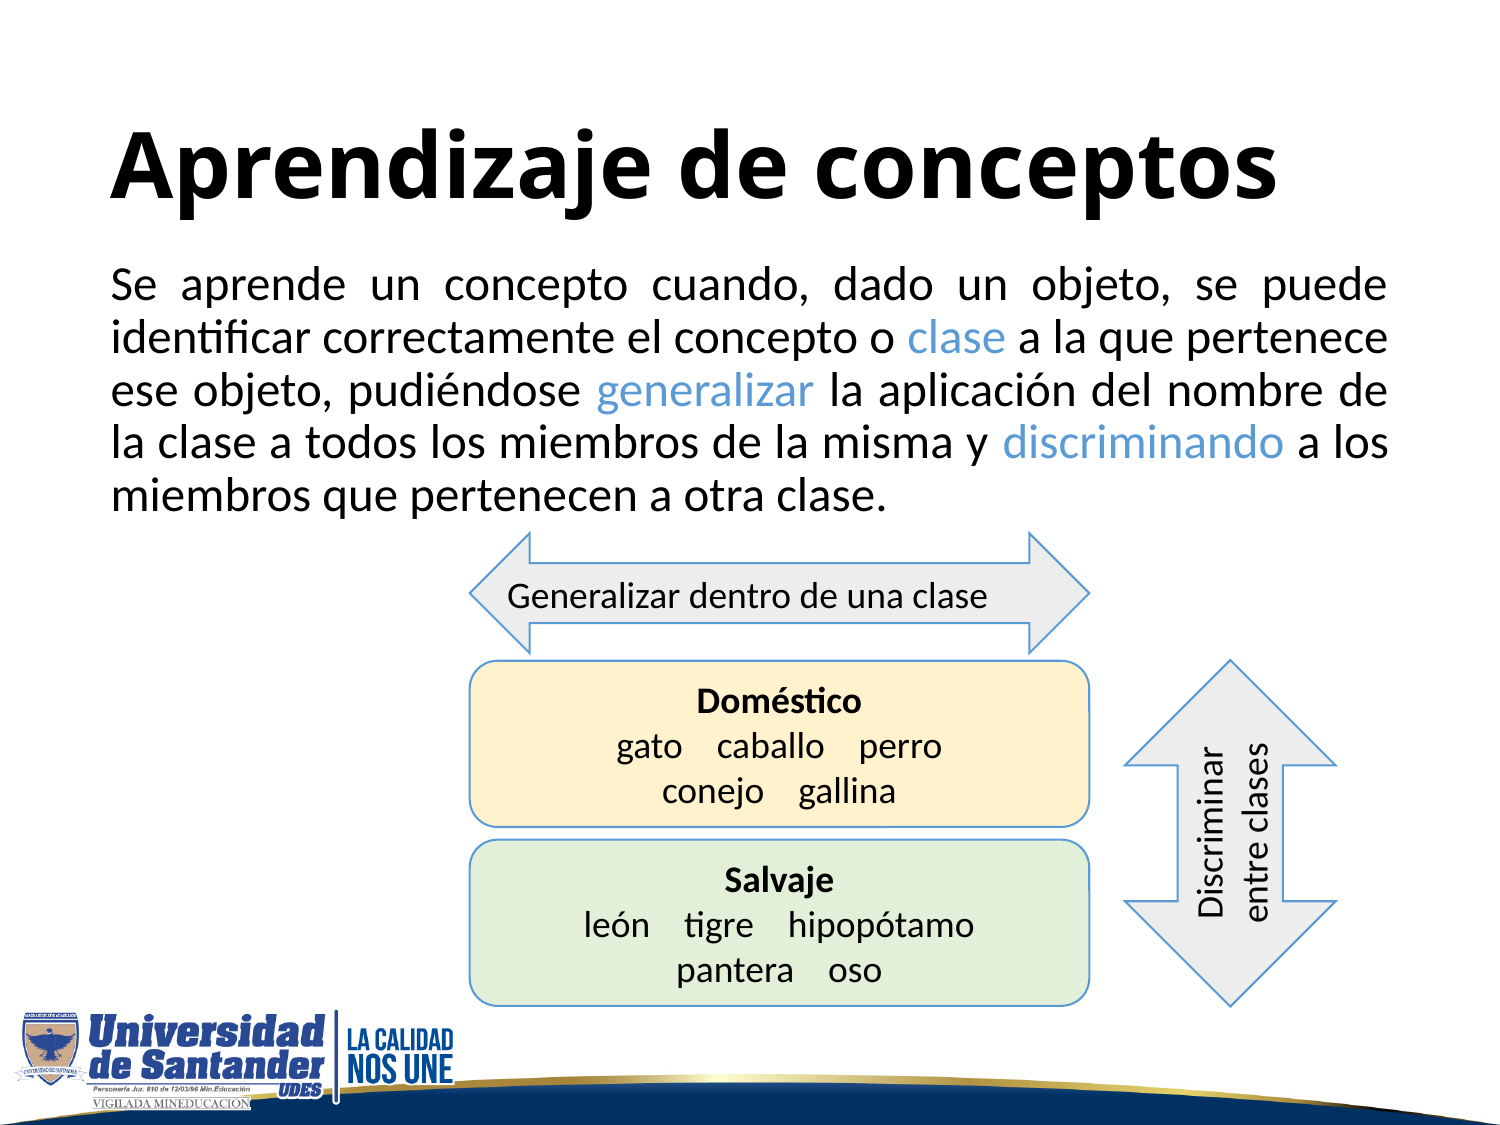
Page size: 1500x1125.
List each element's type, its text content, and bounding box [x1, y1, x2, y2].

text_box Discriminar entre clases [1125, 660, 1336, 1007]
list Se aprende un concepto cuando, dado un objeto, se puede identificar correctamente el concepto o clase a la que pertenece ese objeto, pudiéndose generalizar la aplicación del nombre de la clase a todos los miembros de la misma y discriminando a los miembros que pertenecen a otra clase. [102, 250, 1398, 533]
text_box Doméstico gato caballo perro conejo gallina [469, 660, 1090, 828]
title Aprendizaje de conceptos [102, 59, 1398, 250]
text_box Salvaje león tigre hipopótamo pantera oso [469, 839, 1090, 1006]
picture [0, 0, 1500, 1125]
text_box Generalizar dentro de una clase [469, 533, 1090, 654]
